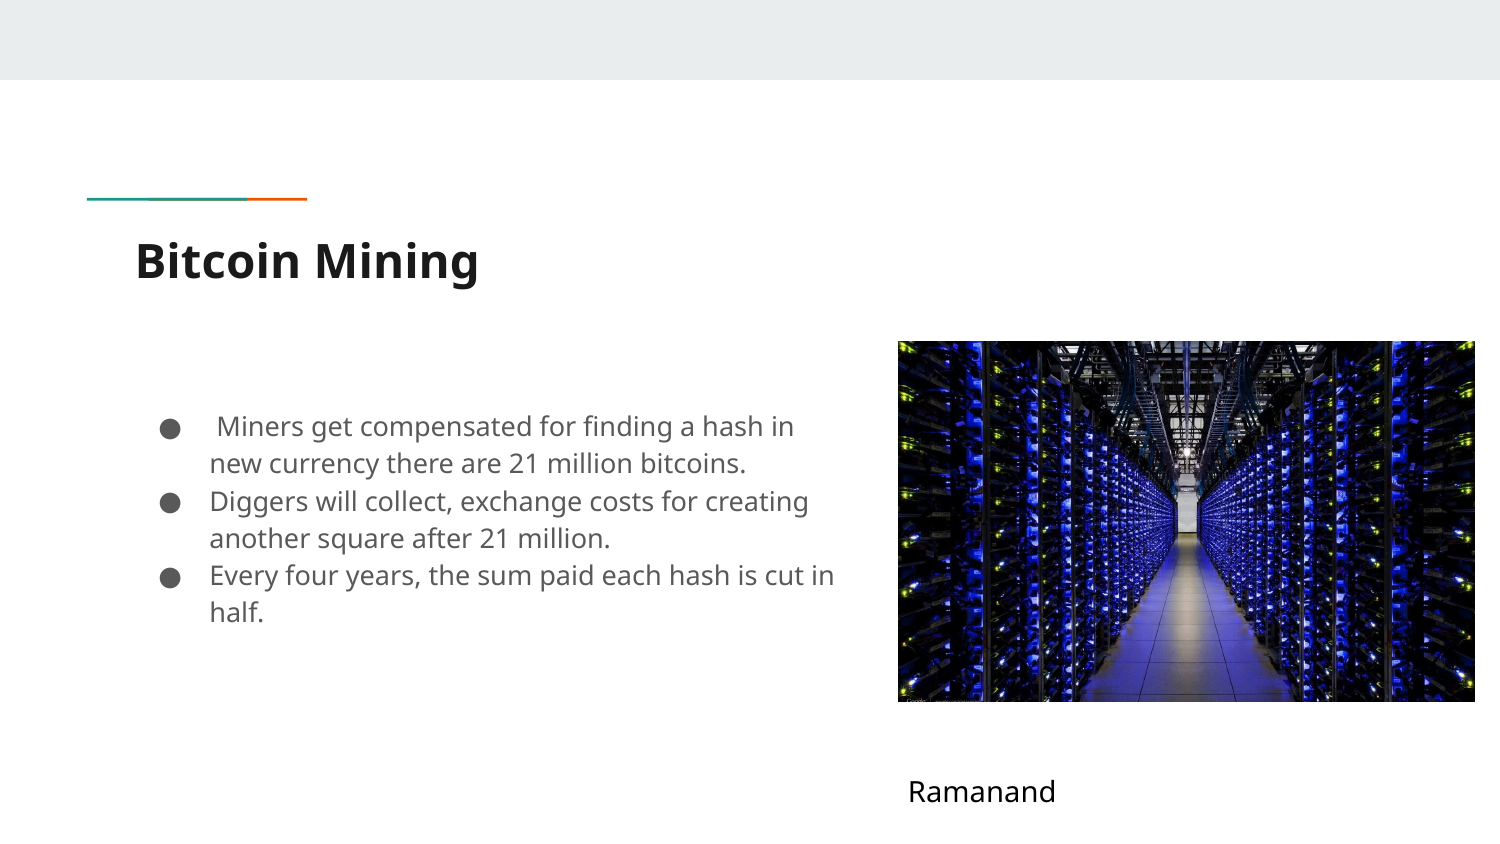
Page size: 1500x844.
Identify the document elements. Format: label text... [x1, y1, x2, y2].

list Miners get compensated for finding a hash in new currency there are 21 million bitcoins. Diggers will collect, exchange costs for creating another square after 21 million. Every four years, the sum paid each hash is cut in half. [119, 390, 865, 761]
picture [898, 341, 1476, 702]
title Bitcoin Mining [119, 216, 1381, 305]
text_box Ramanand [892, 758, 1348, 824]
